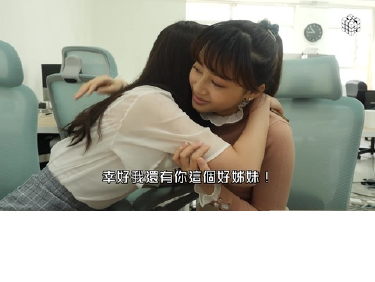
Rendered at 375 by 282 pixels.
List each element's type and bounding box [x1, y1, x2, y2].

picture [0, 0, 375, 212]
